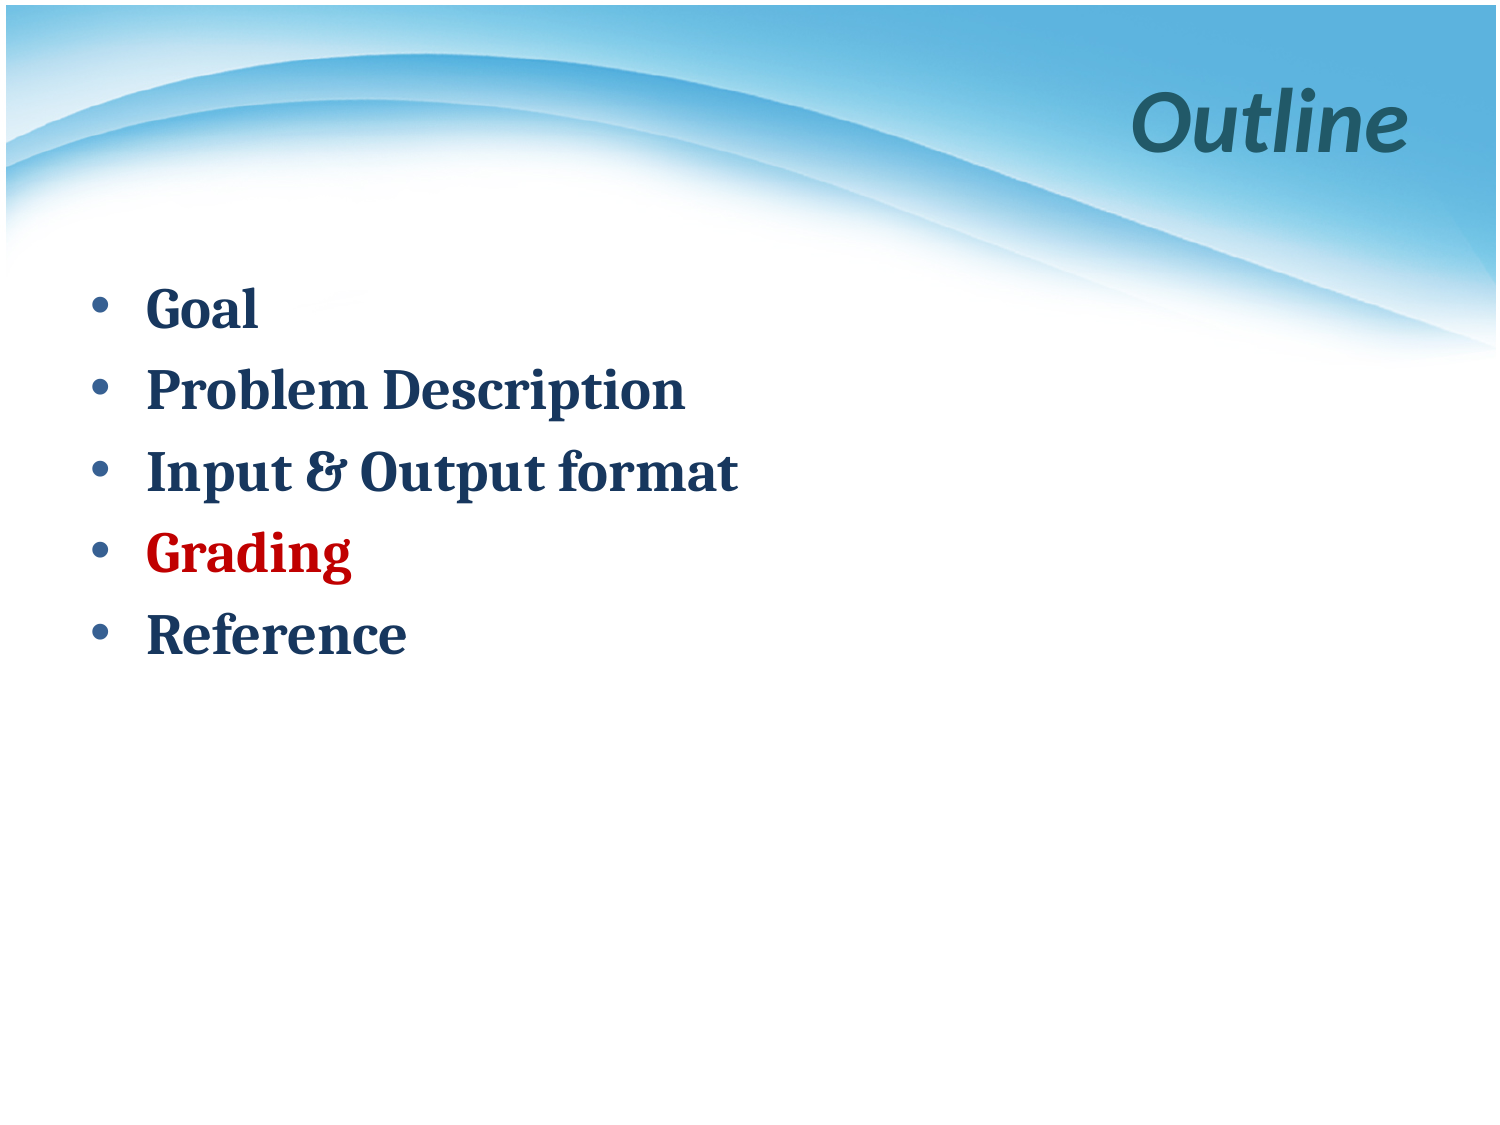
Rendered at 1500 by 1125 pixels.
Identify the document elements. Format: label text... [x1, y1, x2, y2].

picture [0, 0, 1500, 1125]
title Outline [75, 45, 1425, 188]
list Goal Problem Description Input & Output format Grading Reference [75, 262, 1425, 1005]
